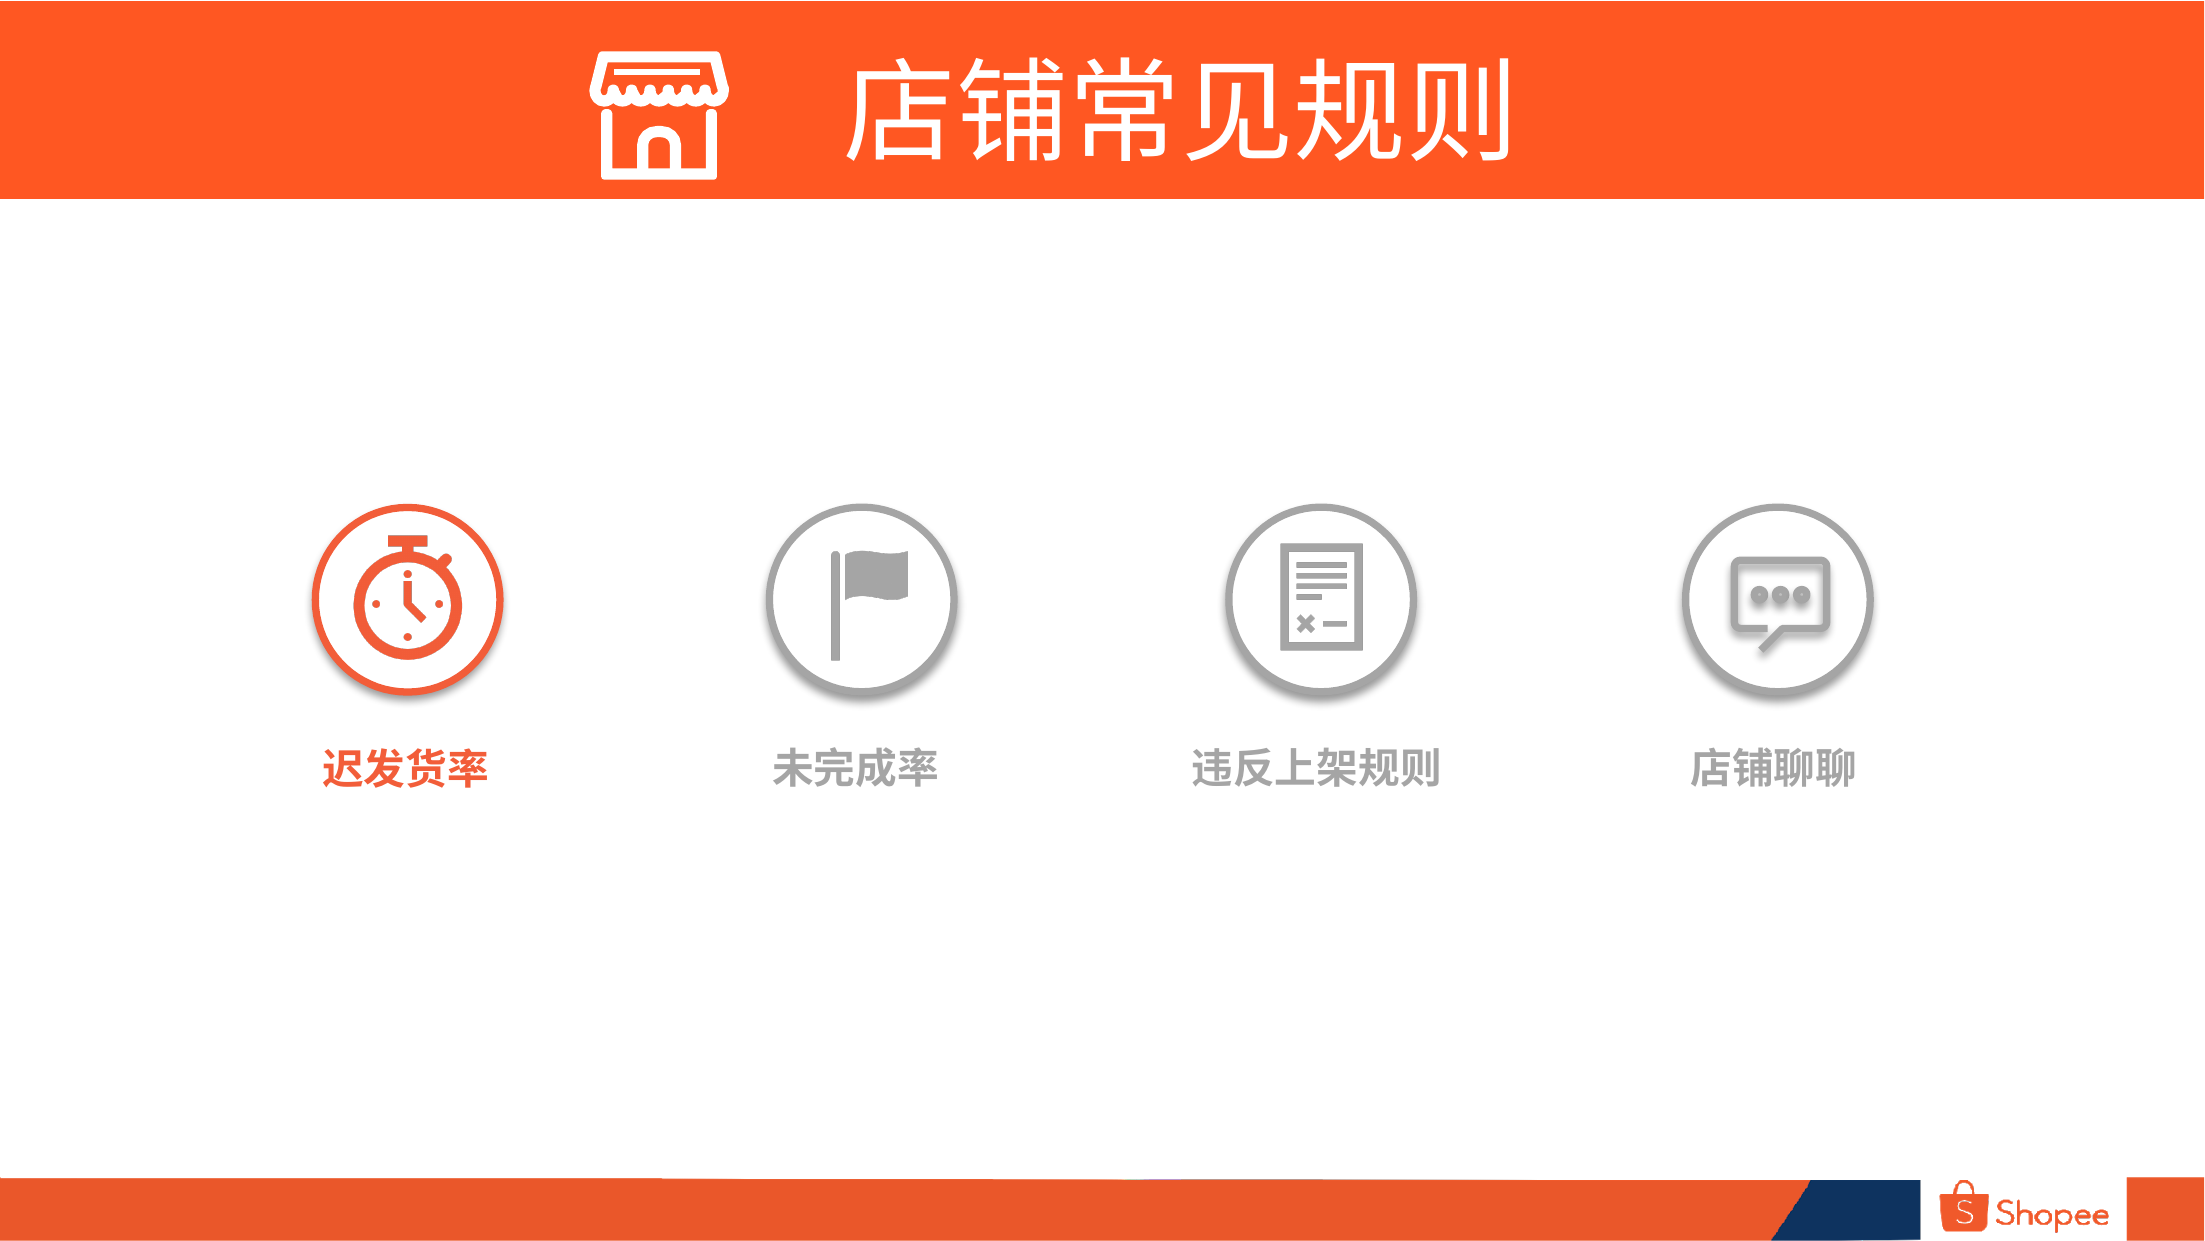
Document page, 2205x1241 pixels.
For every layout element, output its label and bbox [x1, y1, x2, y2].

text_box [769, 506, 955, 793]
text_box [1179, 506, 1454, 793]
text_box [592, 32, 1612, 185]
text_box [315, 507, 501, 794]
text_box [1685, 506, 1874, 793]
picture [0, 1175, 2205, 1241]
text_box [0, 1, 2205, 199]
